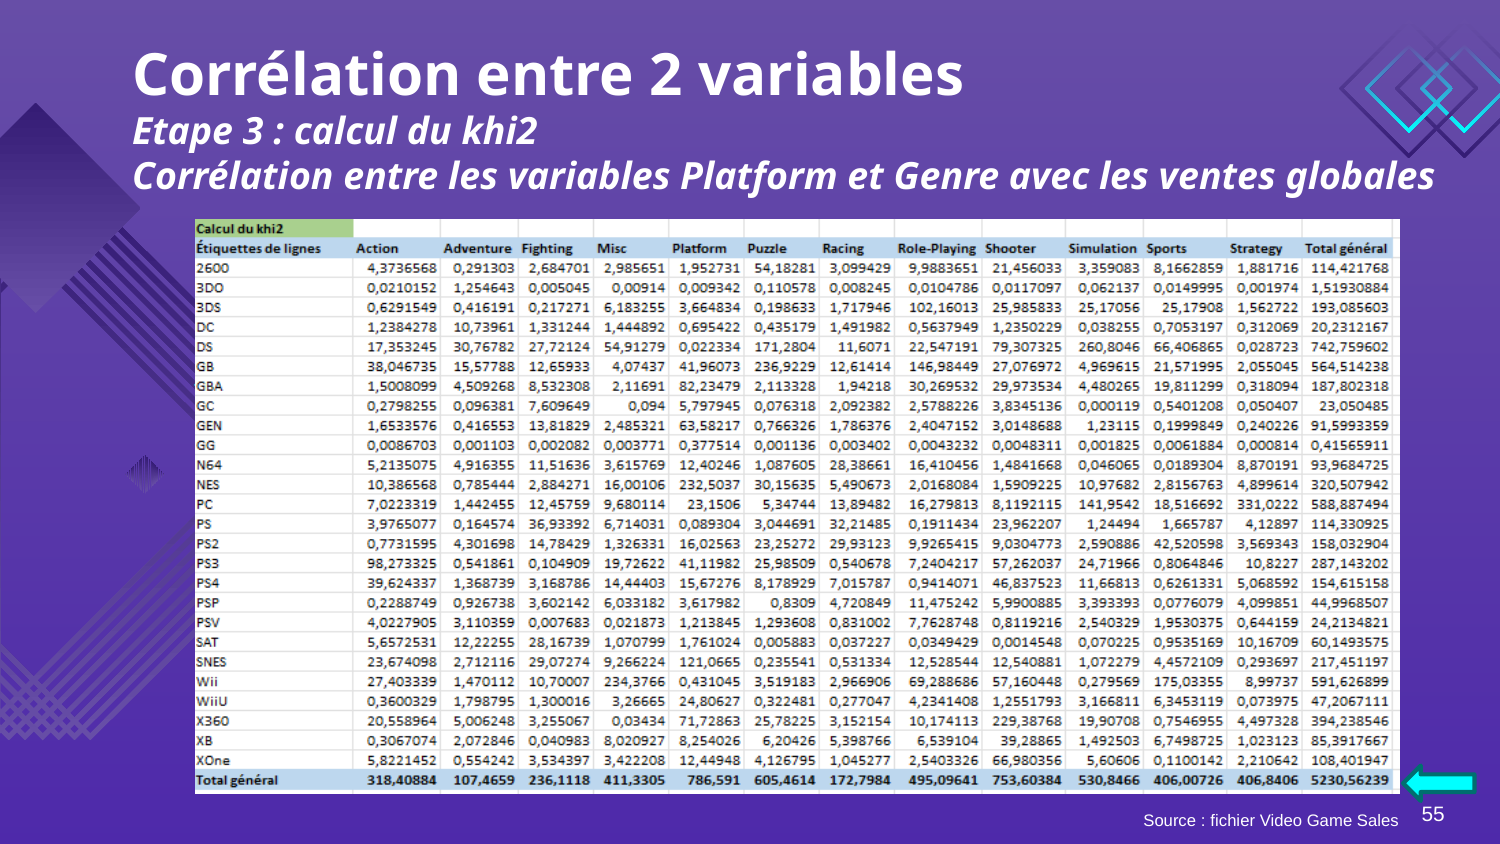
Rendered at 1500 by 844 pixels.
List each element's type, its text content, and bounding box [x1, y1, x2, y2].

title Corrélation entre 2 variables Etape 3 : calcul du khi2 Corrélation entre les variables Platform et Genre avec les ventes globales [116, 21, 1500, 116]
text_box Source : fichier Video Game Sales [1128, 802, 1439, 838]
text_box [1404, 763, 1477, 795]
text_box 55 [1406, 793, 1471, 834]
picture [194, 219, 1400, 794]
